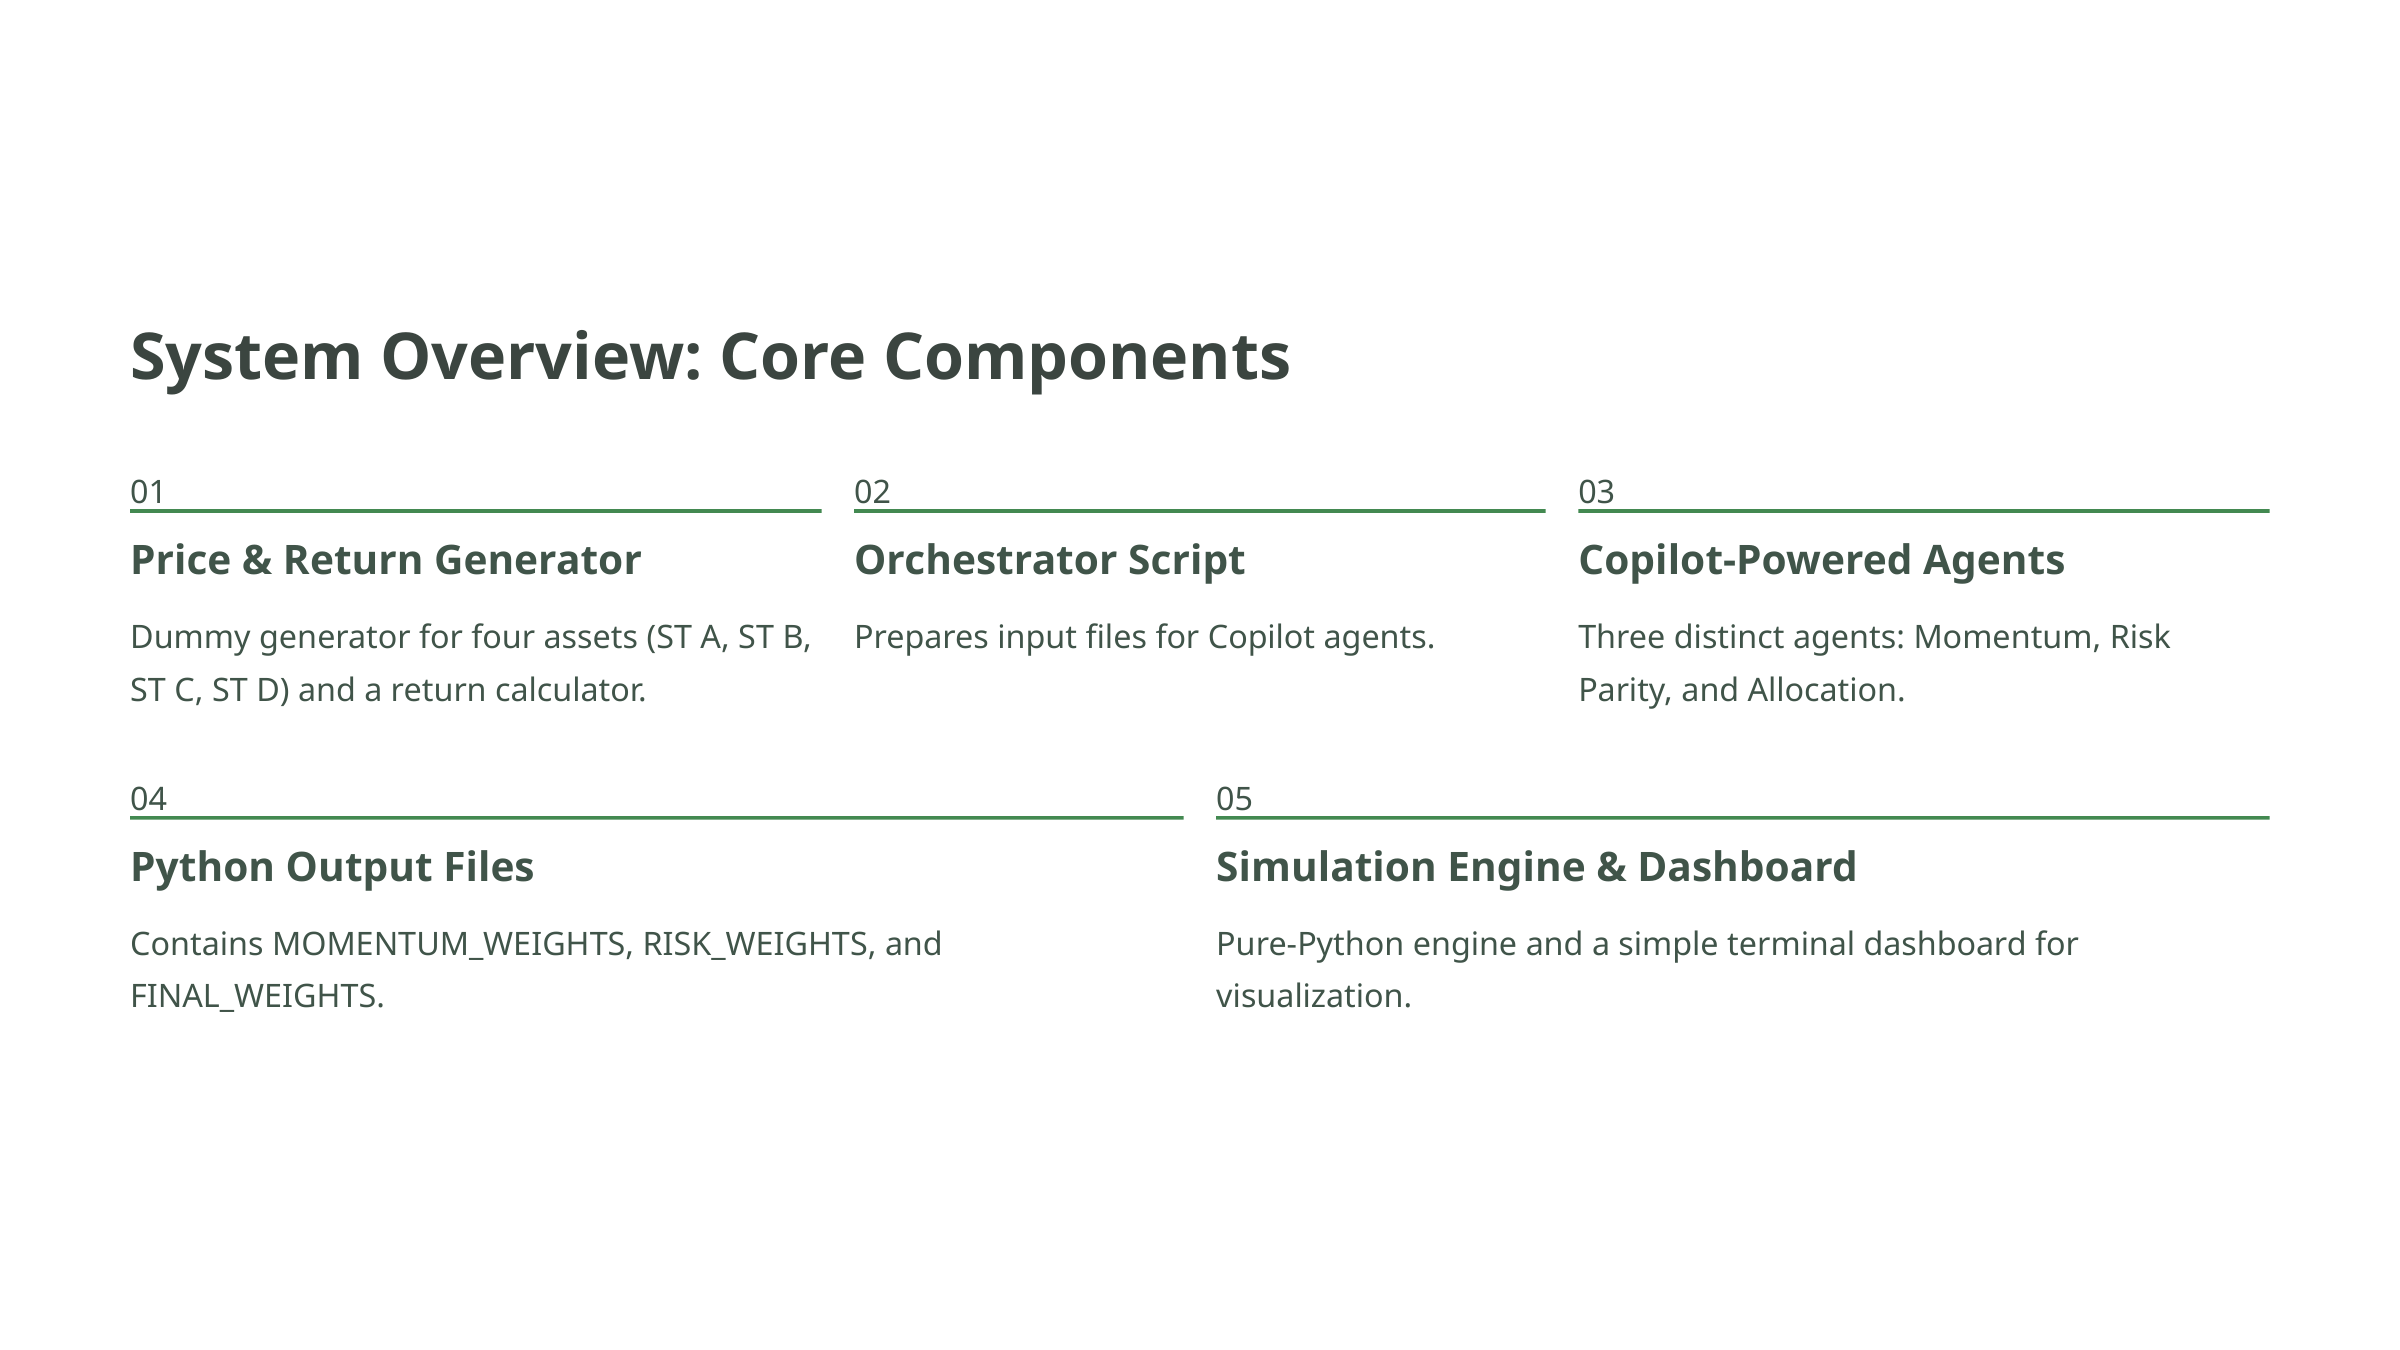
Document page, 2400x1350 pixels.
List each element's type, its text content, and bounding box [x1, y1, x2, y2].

text_box Contains MOMENTUM_WEIGHTS, RISK_WEIGHTS, and FINAL_WEIGHTS. [130, 910, 1184, 1015]
text_box System Overview: Core Components [130, 311, 1318, 393]
text_box Pure-Python engine and a simple terminal dashboard for visualization. [1216, 910, 2270, 1015]
text_box 03 [1578, 457, 1611, 499]
text_box Orchestrator Script [854, 532, 1263, 584]
text_box Three distinct agents: Momentum, Risk Parity, and Allocation. [1578, 603, 2270, 708]
text_box [130, 816, 1184, 820]
text_box [1578, 509, 2270, 513]
text_box [130, 509, 822, 513]
text_box [854, 509, 1546, 513]
text_box 01 [130, 457, 163, 499]
text_box Simulation Engine & Dashboard [1216, 839, 1875, 891]
text_box Python Output Files [130, 839, 544, 891]
text_box Prepares input files for Copilot agents. [854, 603, 1546, 656]
text_box Copilot-Powered Agents [1578, 532, 2080, 584]
text_box 05 [1216, 764, 1249, 806]
text_box [1216, 816, 2270, 820]
text_box 04 [130, 764, 163, 806]
text_box Price & Return Generator [130, 532, 659, 584]
text_box 02 [854, 457, 887, 499]
text_box Dummy generator for four assets (ST A, ST B, ST C, ST D) and a return calculator. [130, 603, 822, 708]
